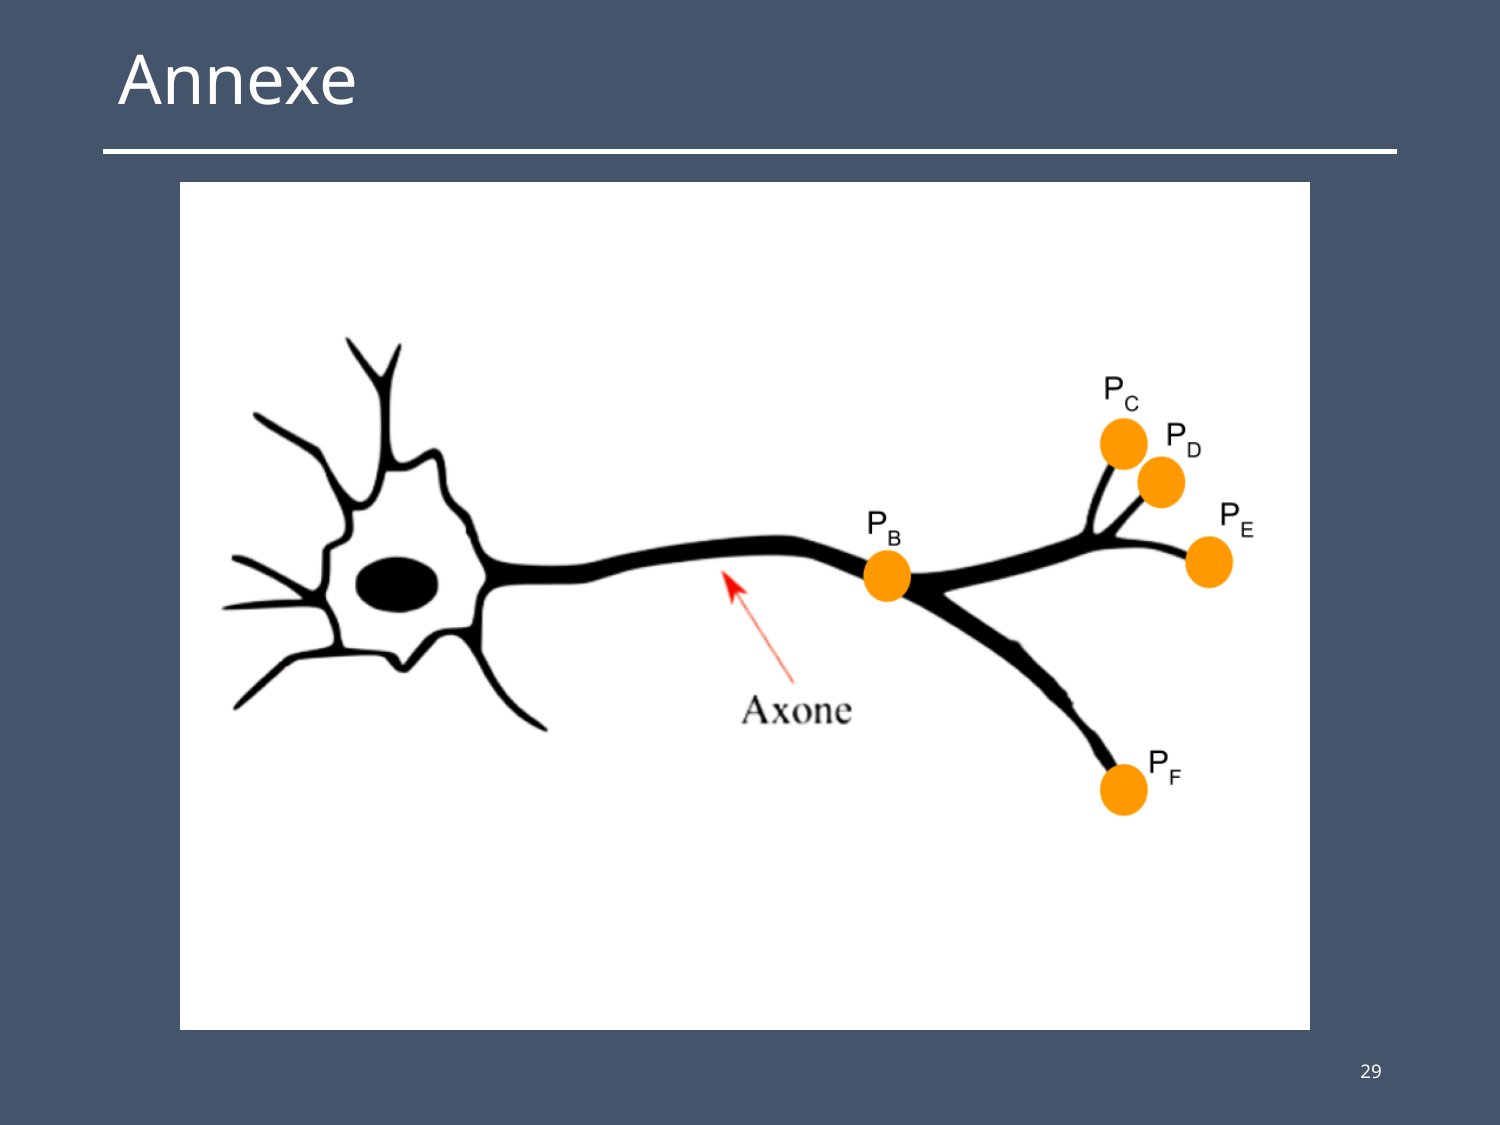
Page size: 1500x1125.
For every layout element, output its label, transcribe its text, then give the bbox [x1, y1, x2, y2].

slide_number 29 [1059, 1042, 1397, 1103]
picture [180, 182, 1310, 1030]
title Annexe [103, 13, 1397, 152]
